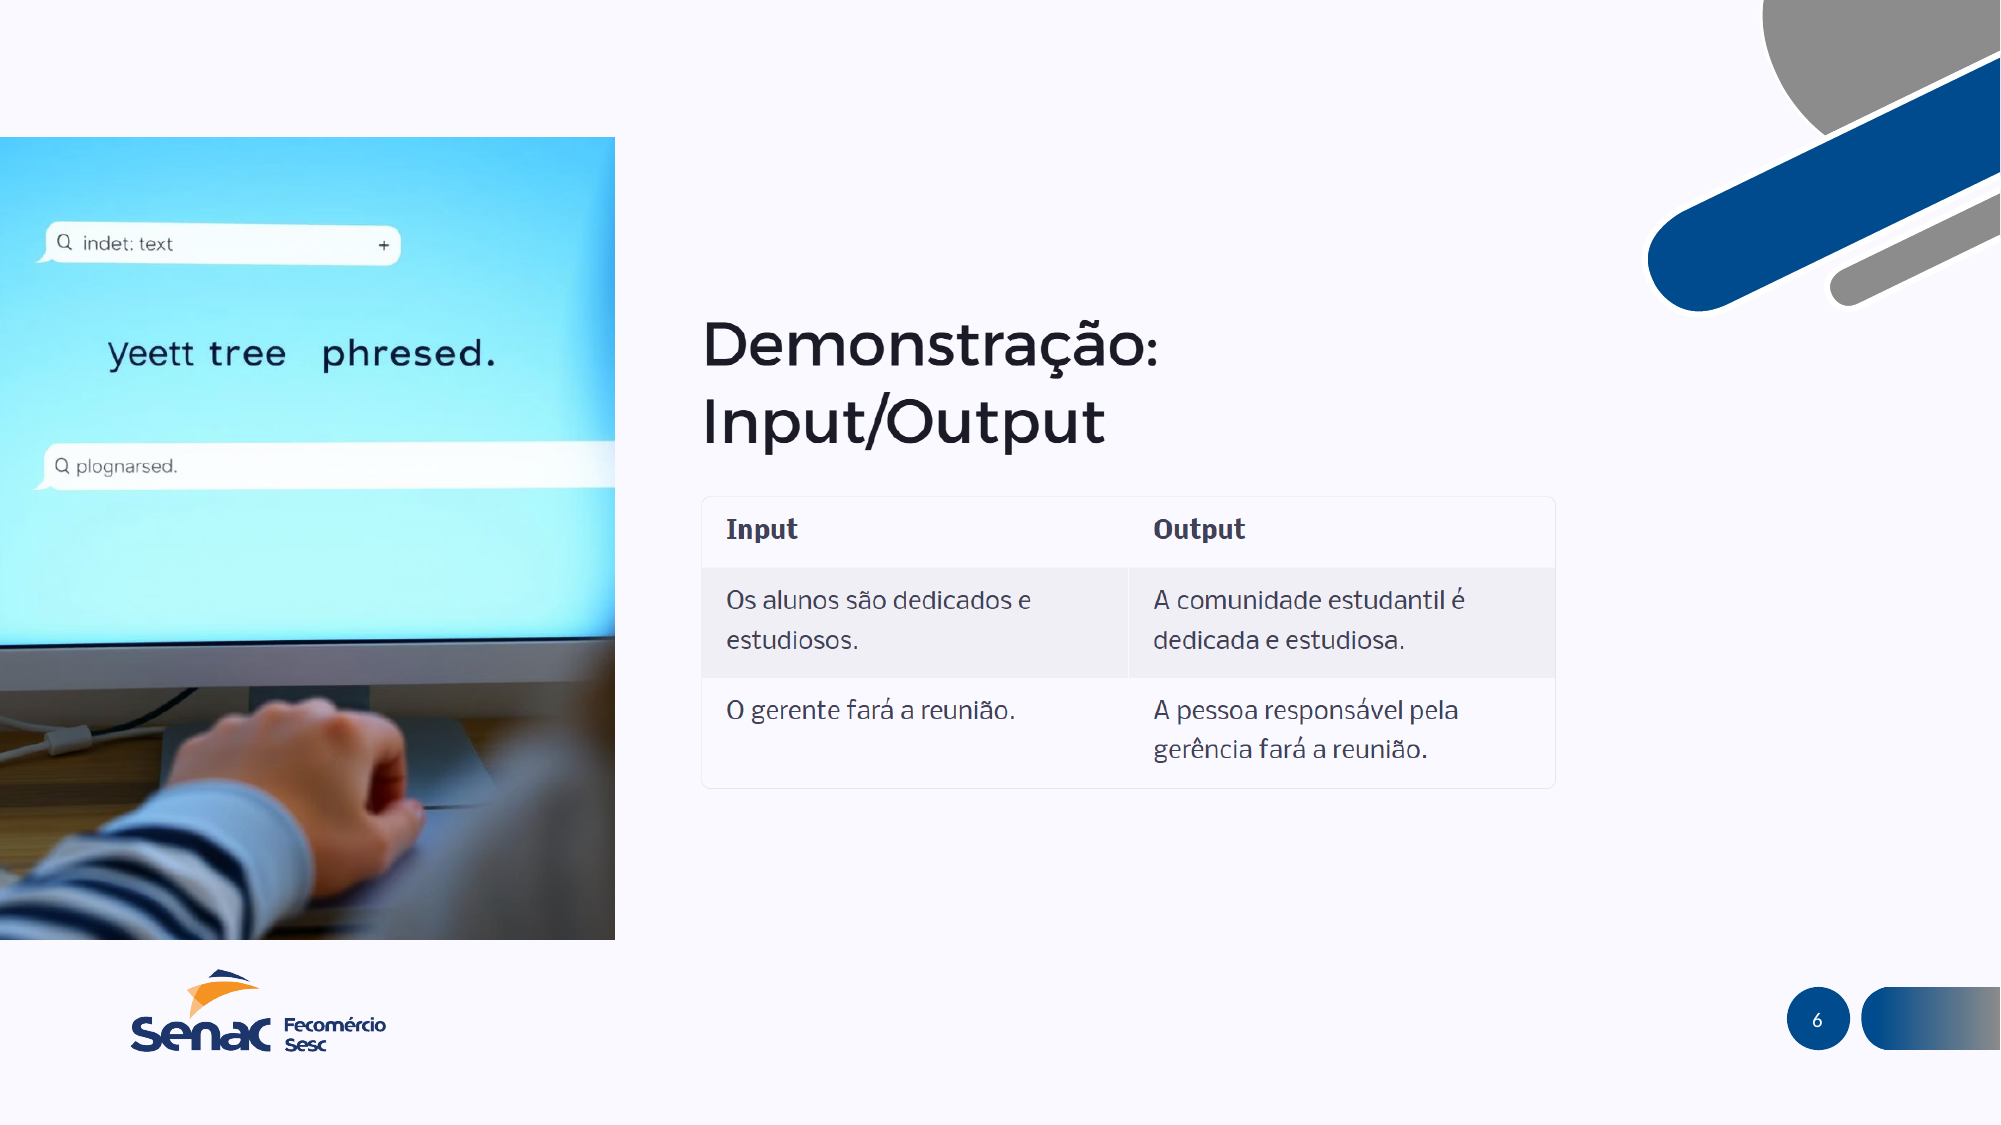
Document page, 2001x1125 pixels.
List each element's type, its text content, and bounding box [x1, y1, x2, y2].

slide_number 6 [1772, 989, 1863, 1050]
picture [130, 969, 386, 1052]
picture [0, 137, 1638, 940]
